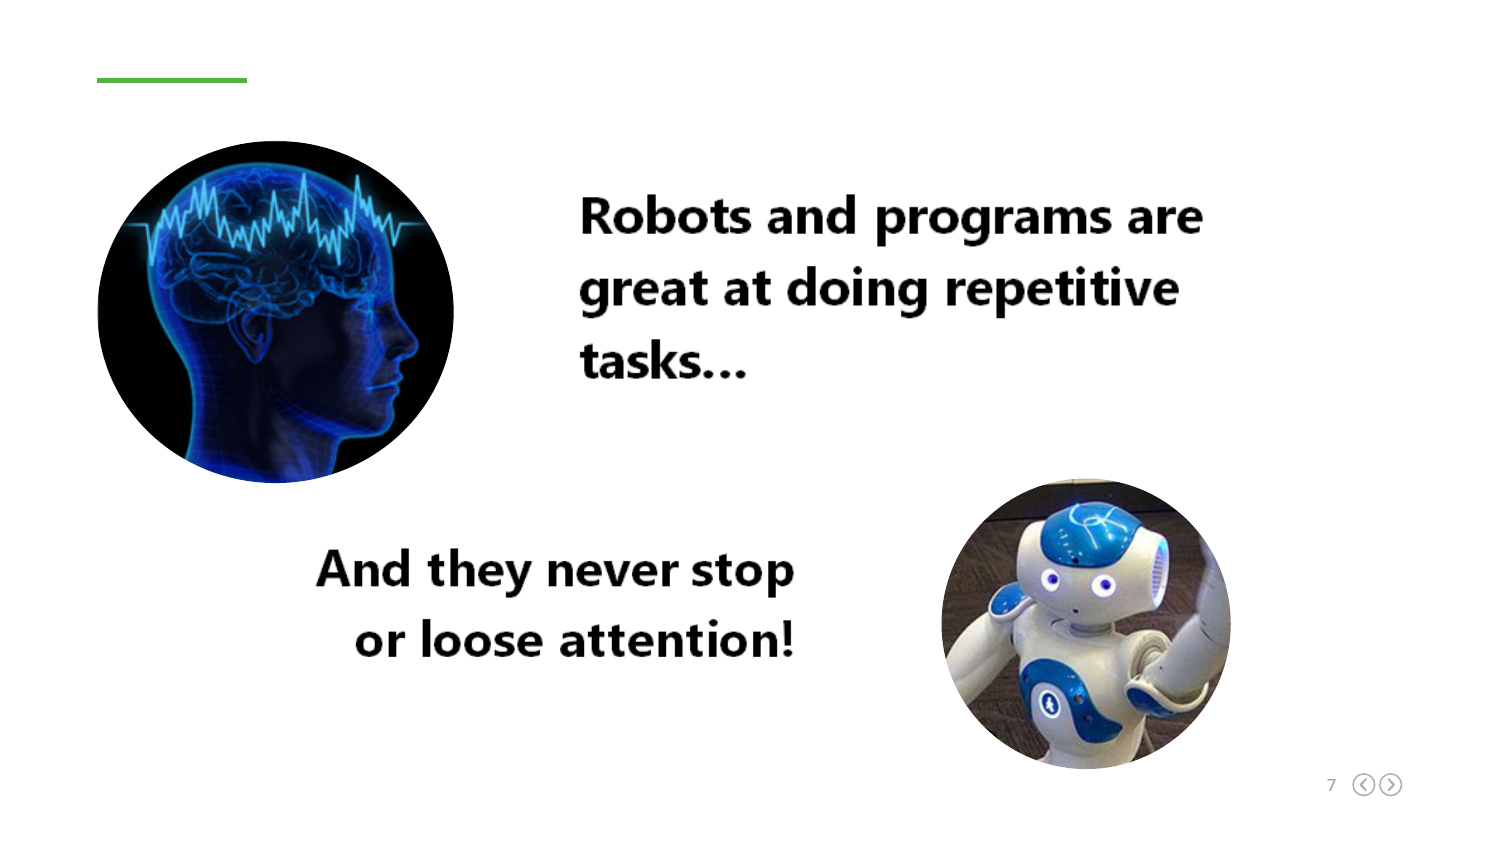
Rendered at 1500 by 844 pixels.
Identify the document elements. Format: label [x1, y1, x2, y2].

picture [548, 61, 1350, 770]
picture [250, 512, 840, 722]
picture [97, 140, 454, 484]
